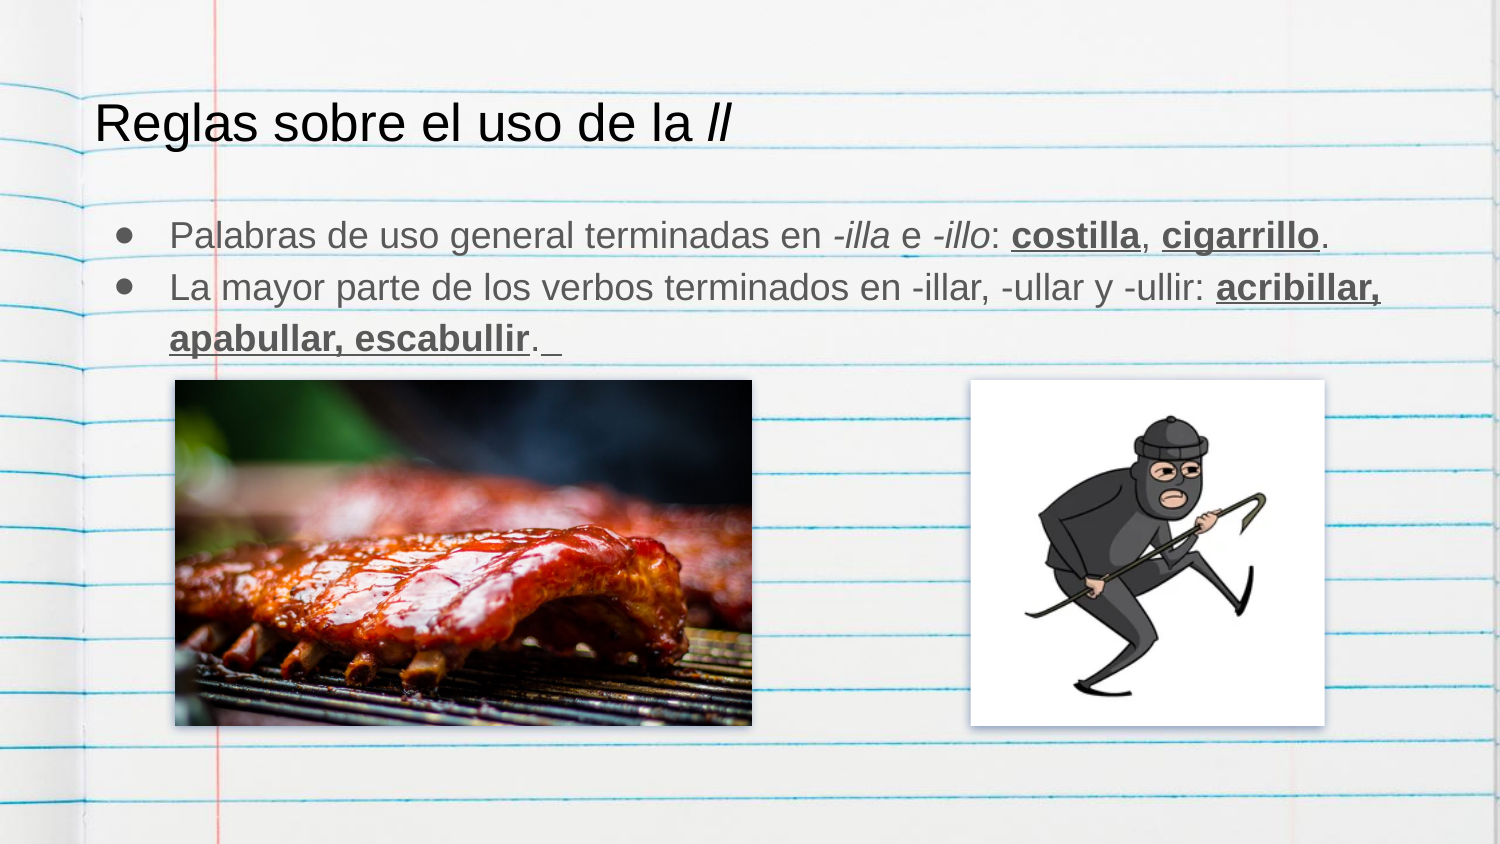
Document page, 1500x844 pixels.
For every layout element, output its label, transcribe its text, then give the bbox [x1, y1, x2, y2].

text_box Reglas sobre el uso de la ll [79, 72, 1449, 167]
picture [0, 0, 1500, 844]
text_box Palabras de uso general terminadas en -illa e -illo: costilla, cigarrillo. La mayor parte de los verbos terminados en -illar, -ullar y -ullir: acribillar, apabullar, escabullir. [79, 188, 1449, 750]
